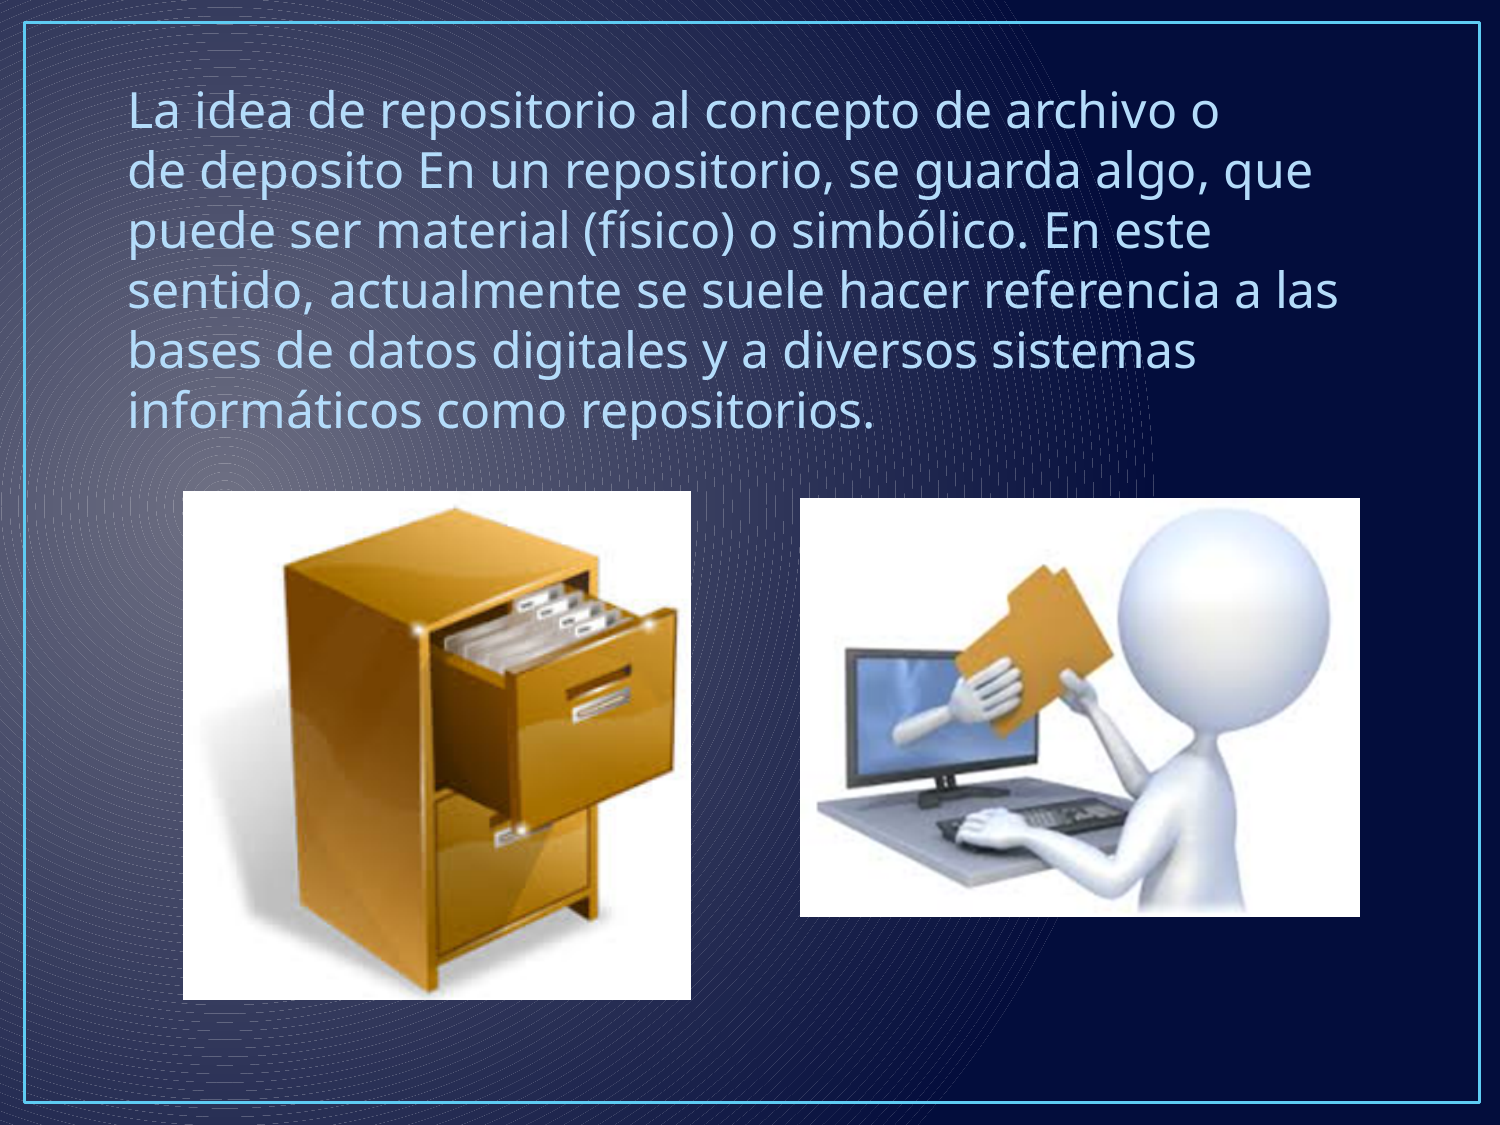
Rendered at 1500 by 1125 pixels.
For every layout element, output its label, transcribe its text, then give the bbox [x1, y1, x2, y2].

picture [800, 498, 1360, 918]
picture [182, 491, 692, 1000]
text_box La idea de repositorio al concepto de archivo o de deposito En un repositorio, se guarda algo, que puede ser material (físico) o simbólico. En este sentido, actualmente se suele hacer referencia a las bases de datos digitales y a diversos sistemas informáticos como repositorios. [112, 70, 1365, 638]
